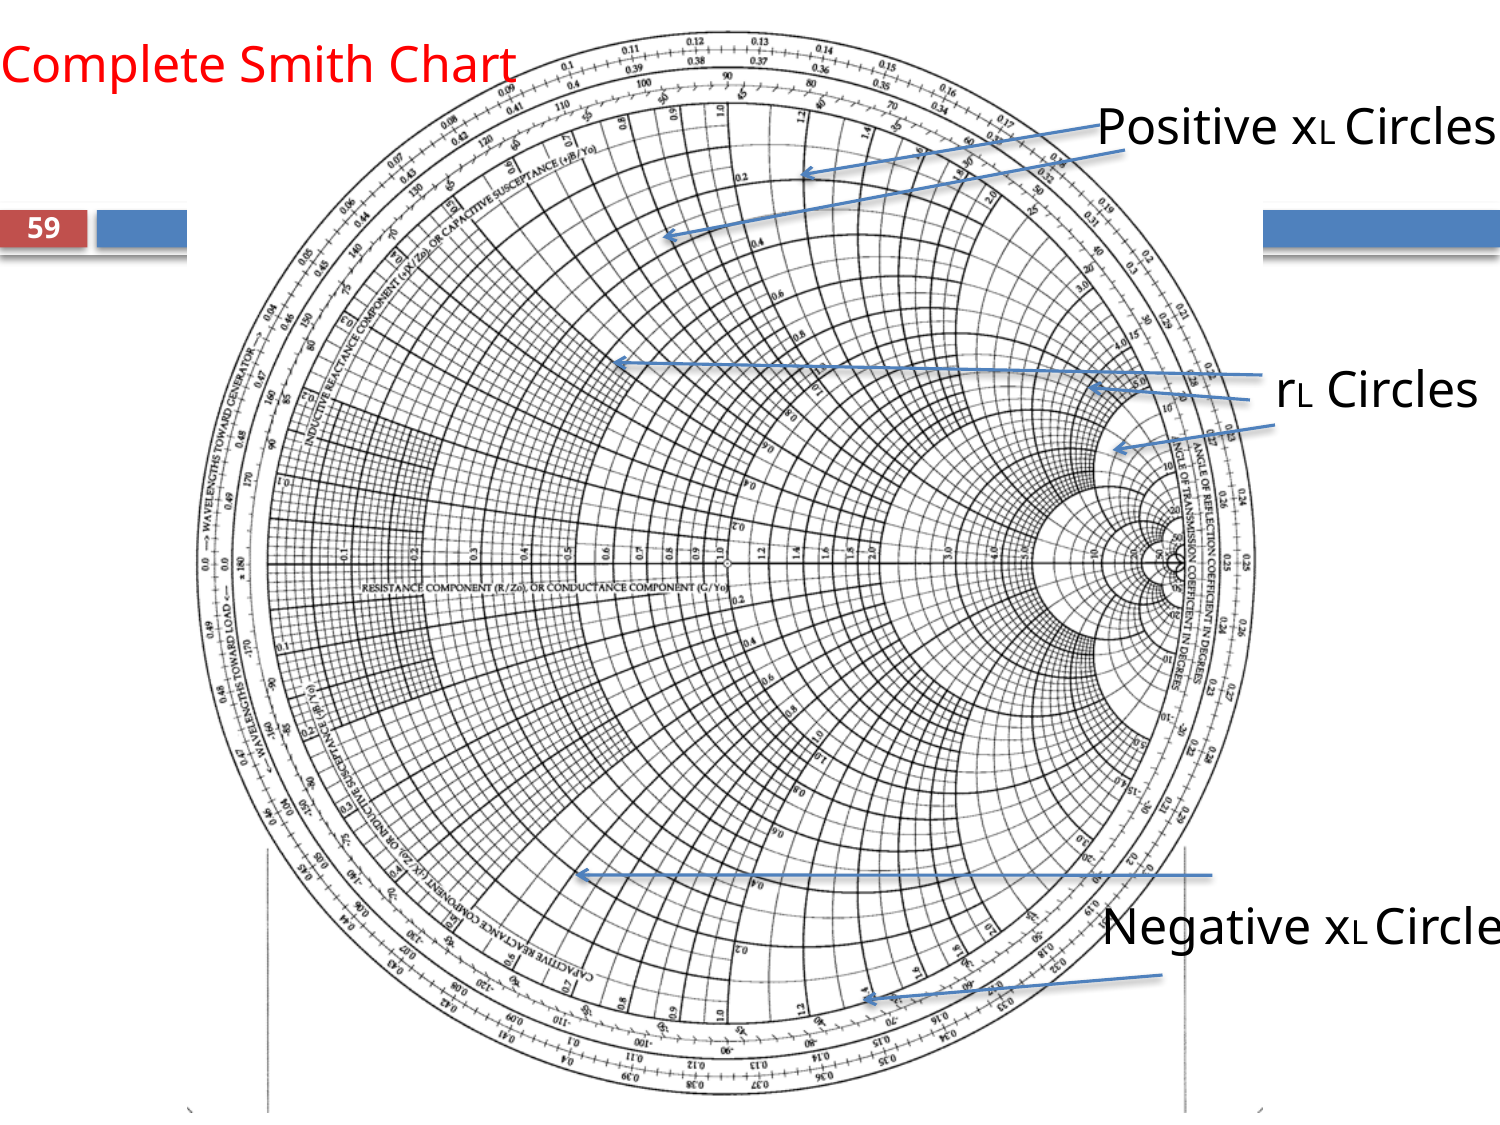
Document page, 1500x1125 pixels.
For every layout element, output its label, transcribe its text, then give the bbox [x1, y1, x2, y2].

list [187, 24, 1263, 1113]
text_box rL Circles [1268, 349, 1495, 425]
text_box Negative xL Circles [1268, 886, 1500, 962]
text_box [1112, 424, 1276, 451]
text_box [612, 362, 1263, 376]
text_box Positive xL Circles [1268, 87, 1500, 163]
slide_number 59 [0, 208, 88, 249]
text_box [862, 974, 1163, 1001]
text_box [1087, 387, 1251, 401]
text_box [799, 124, 1101, 148]
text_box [662, 149, 1126, 238]
text_box Complete Smith Chart [0, 24, 186, 100]
